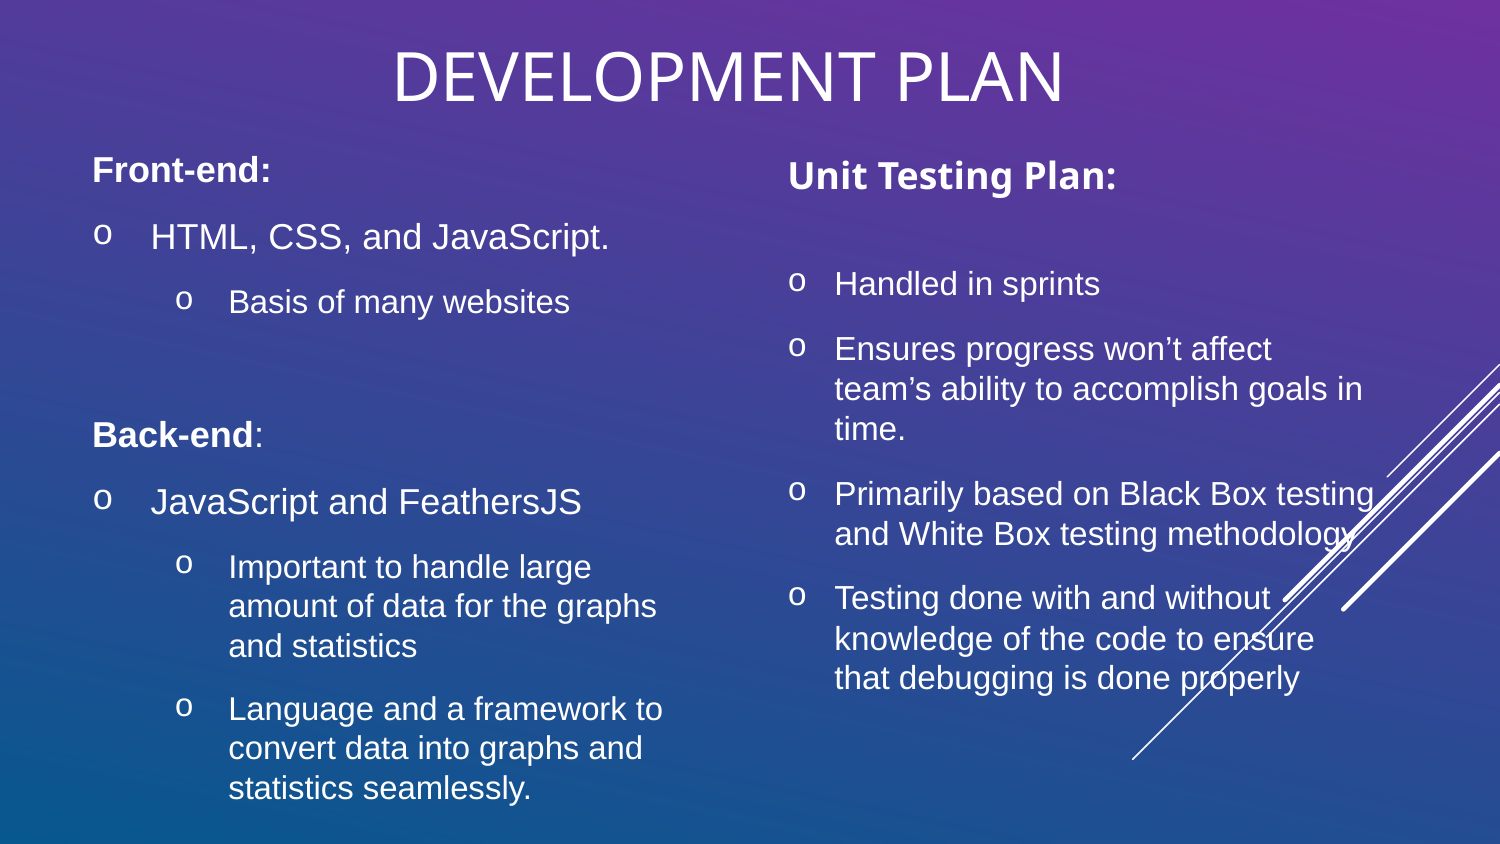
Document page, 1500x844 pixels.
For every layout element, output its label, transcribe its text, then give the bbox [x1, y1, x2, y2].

list Front-end: HTML, CSS, and JavaScript. Basis of many websites Back-end: JavaScript and FeathersJS Important to handle large amount of data for the graphs and statistics Language and a framework to convert data into graphs and statistics seamlessly. [57, 130, 688, 822]
text_box Unit Testing Plan: Handled in sprints Ensures progress won’t affect team’s ability to accomplish goals in time. Primarily based on Black Box testing and White Box testing methodology Testing done with and without knowledge of the code to ensure that debugging is done properly [772, 144, 1393, 769]
title Development Plan [201, 17, 1257, 131]
